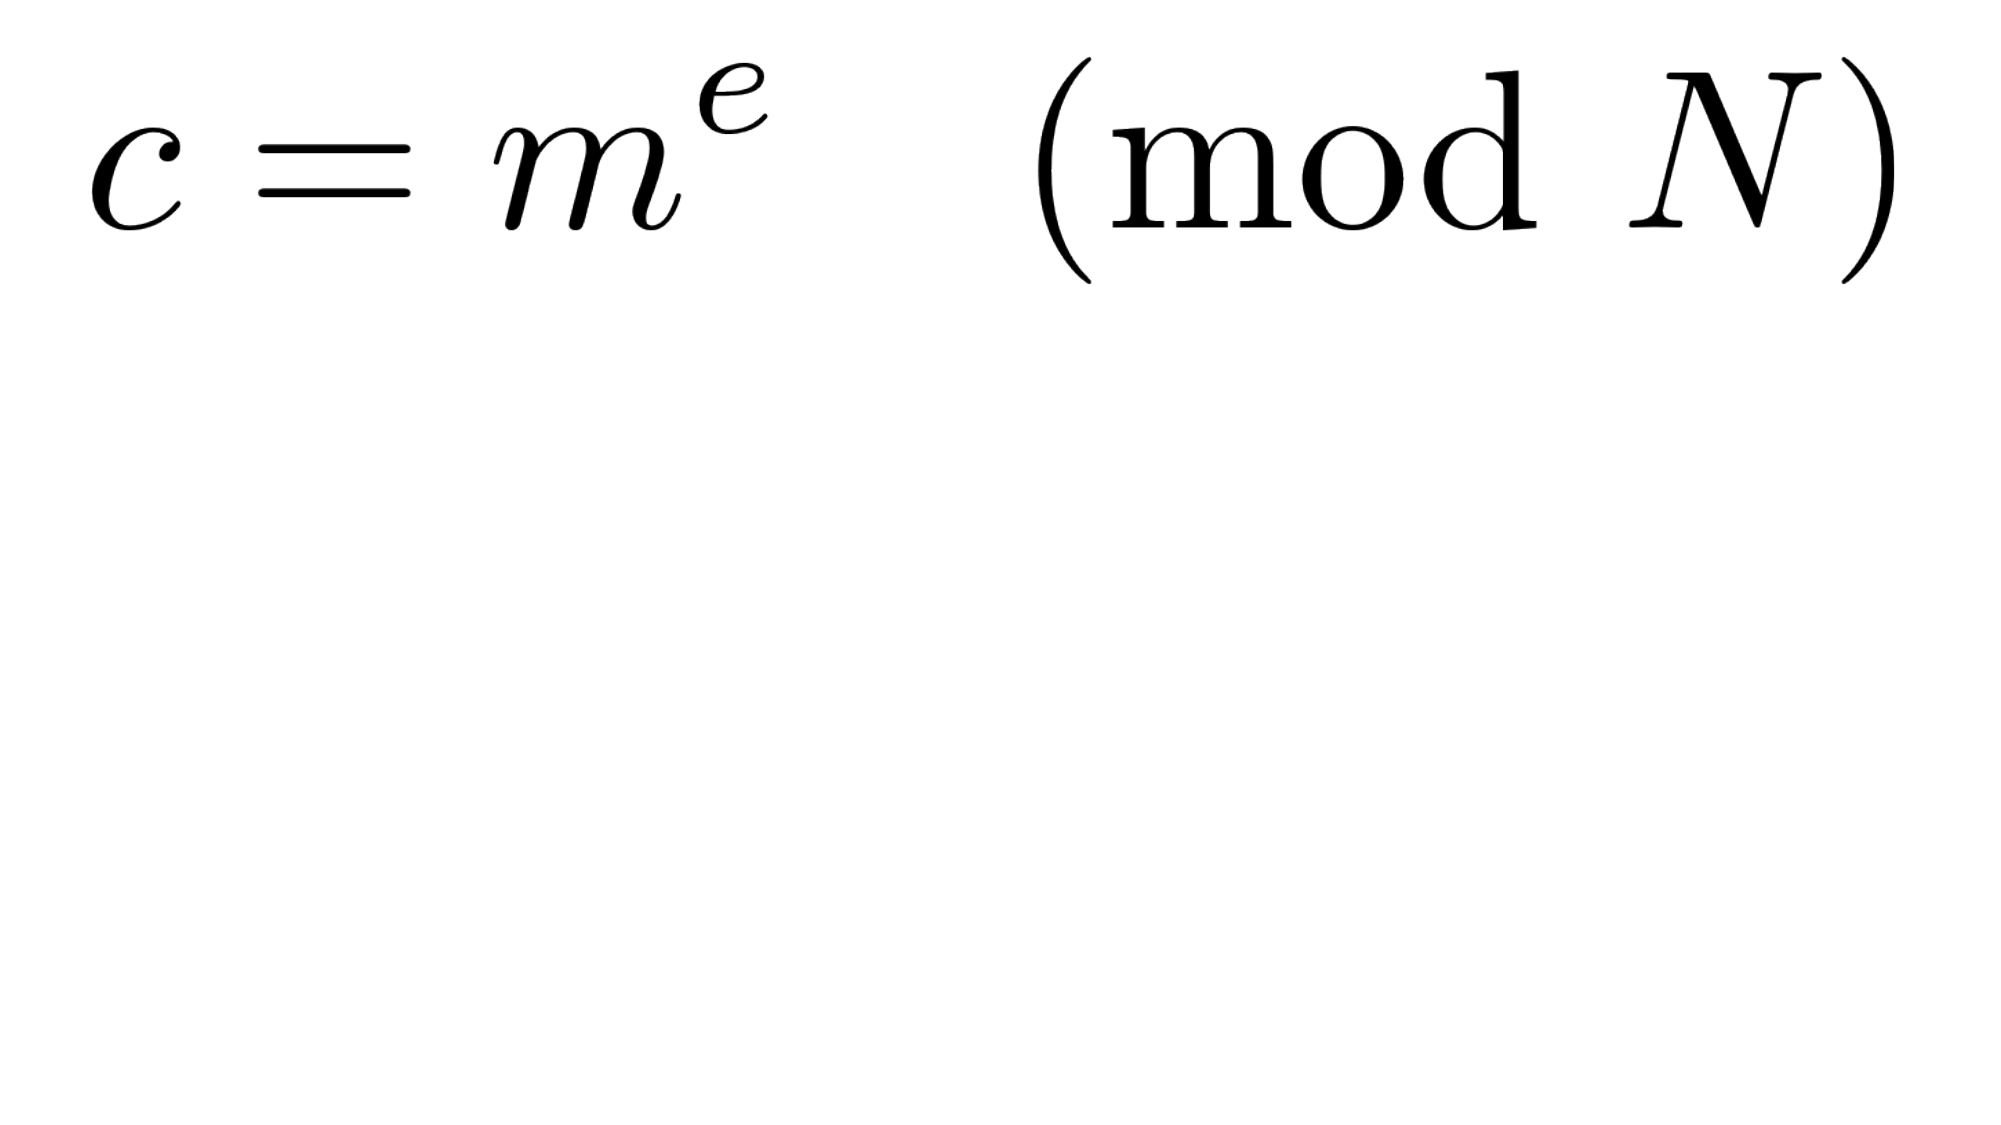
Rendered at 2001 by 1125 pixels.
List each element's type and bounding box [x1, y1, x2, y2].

picture [91, 56, 1895, 363]
